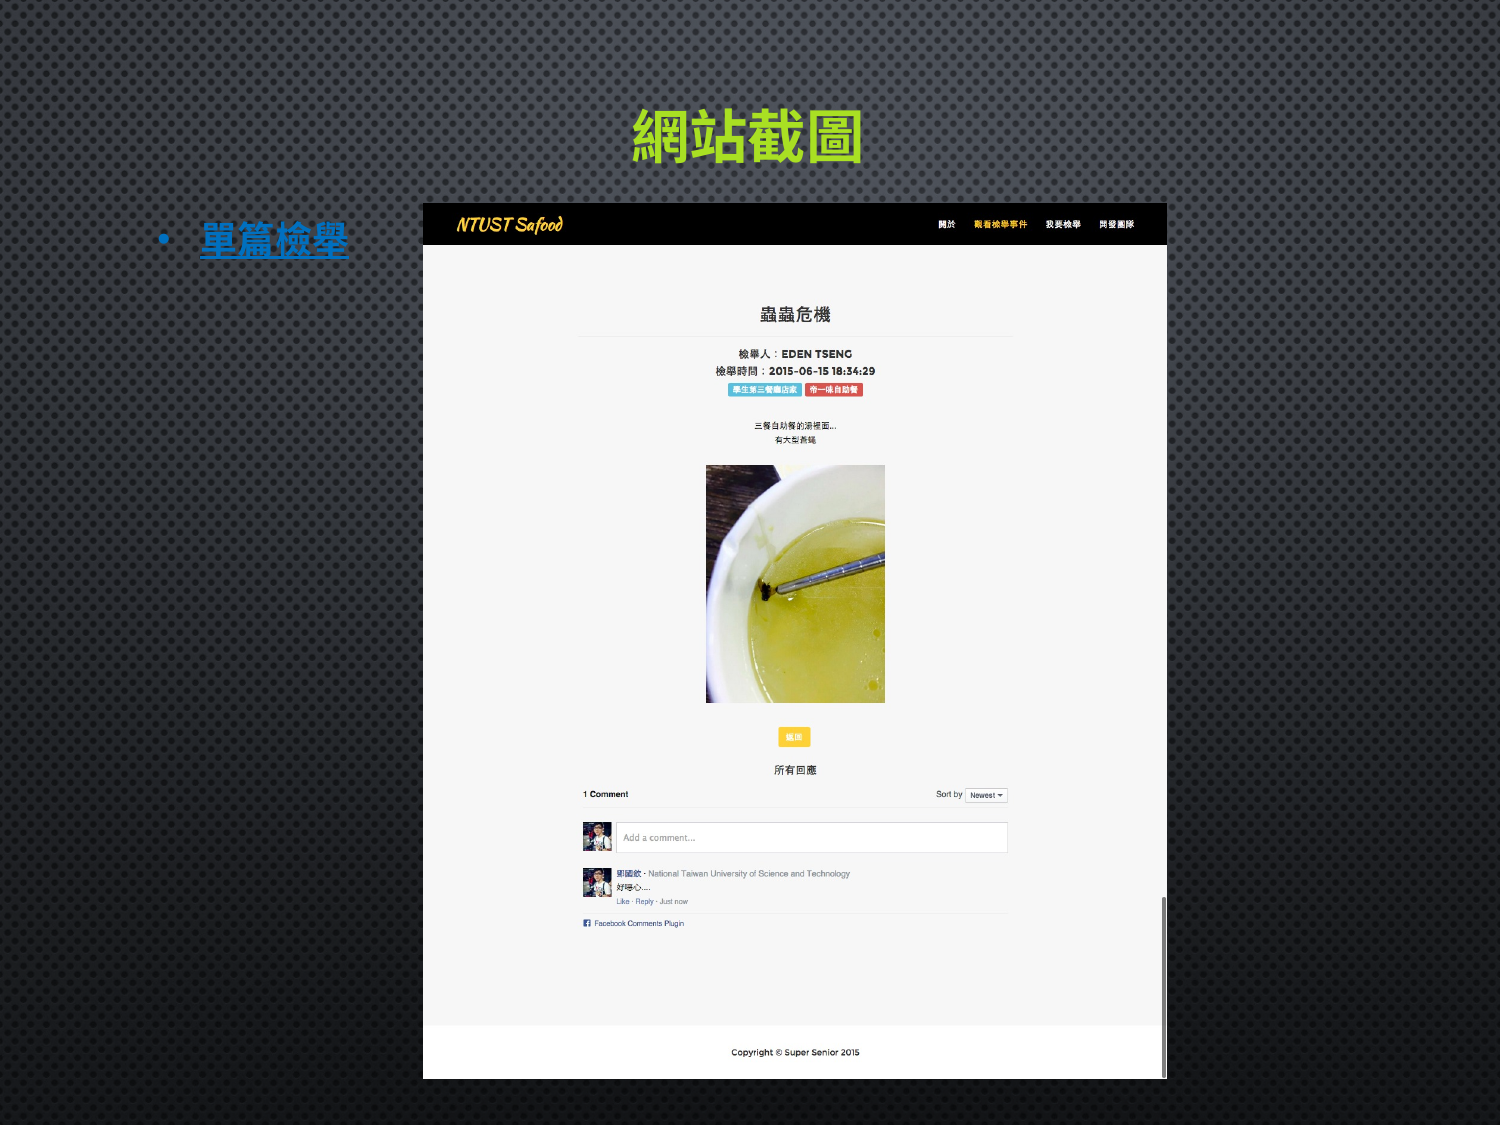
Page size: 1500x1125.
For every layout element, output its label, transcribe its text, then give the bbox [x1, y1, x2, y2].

list 單篇檢舉 [142, 186, 614, 428]
text_box 網站截圖 [614, 0, 882, 203]
list 單篇檢舉 [882, 186, 1388, 428]
picture [422, 203, 1168, 1079]
